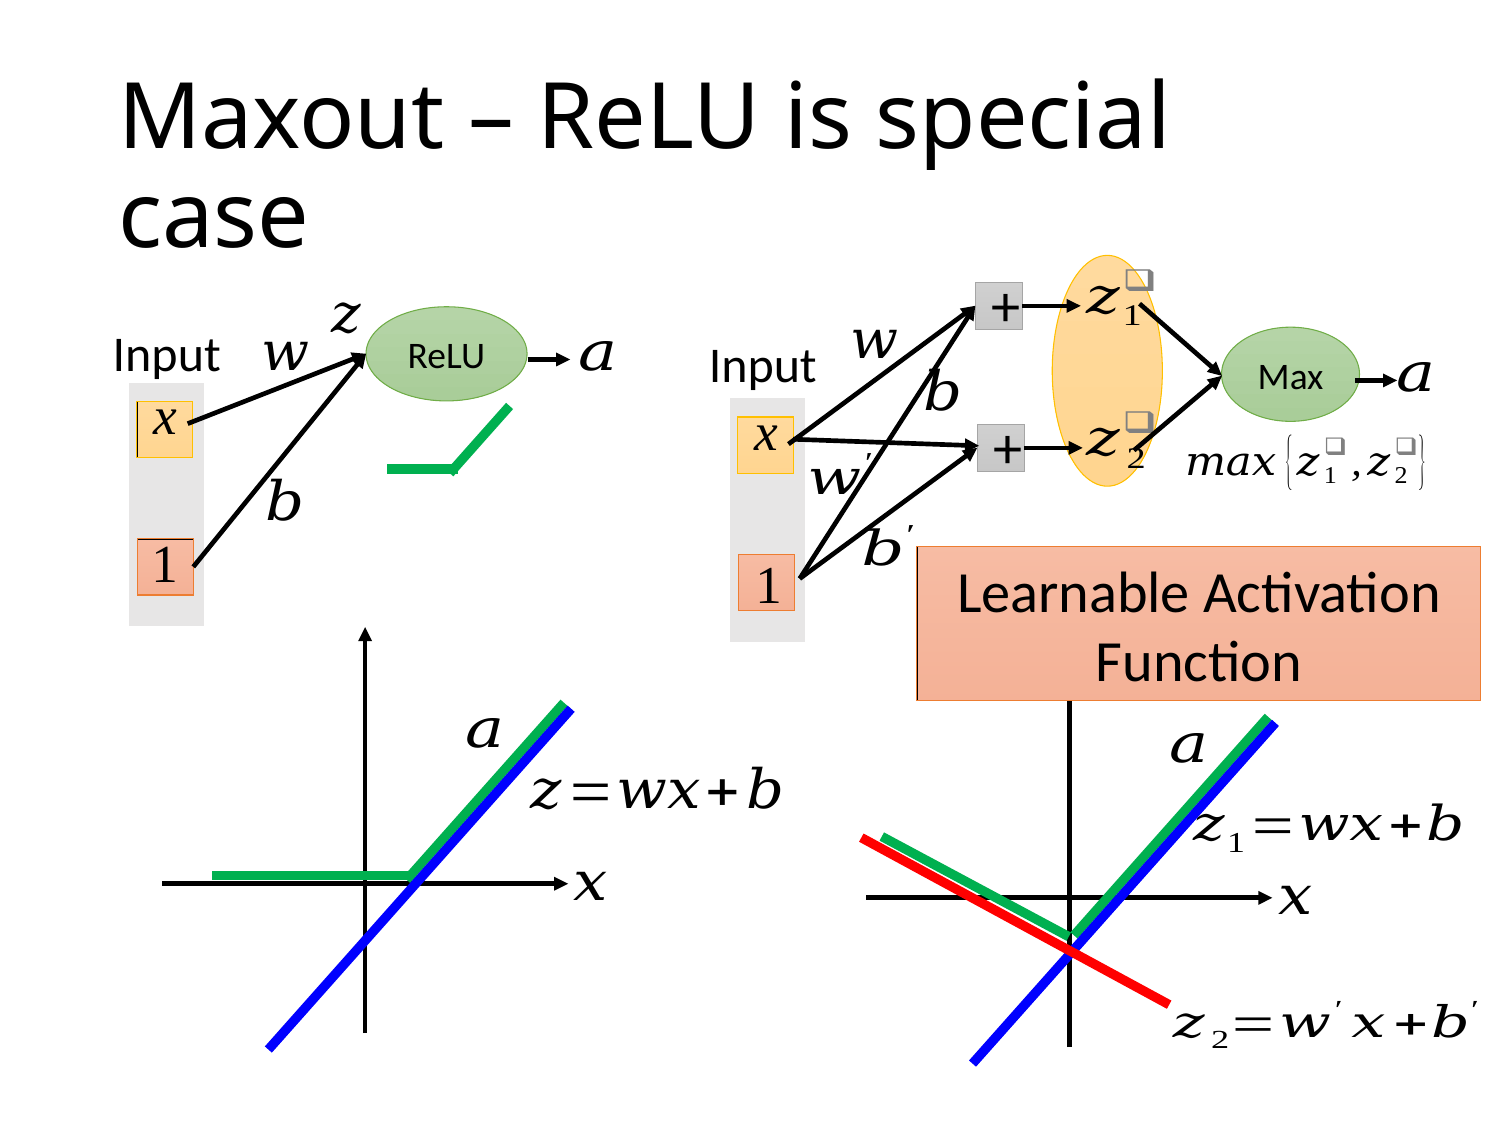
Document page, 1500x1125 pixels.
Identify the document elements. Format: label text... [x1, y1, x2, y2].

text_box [669, 255, 1438, 642]
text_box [861, 837, 1170, 1005]
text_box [268, 708, 572, 1050]
text_box Learnable Activation Function [916, 546, 1481, 701]
title Maxout – ReLU is special case [103, 59, 1397, 278]
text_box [387, 405, 510, 474]
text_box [1073, 716, 1269, 722]
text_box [73, 285, 619, 626]
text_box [406, 702, 565, 708]
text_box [972, 722, 1276, 1064]
